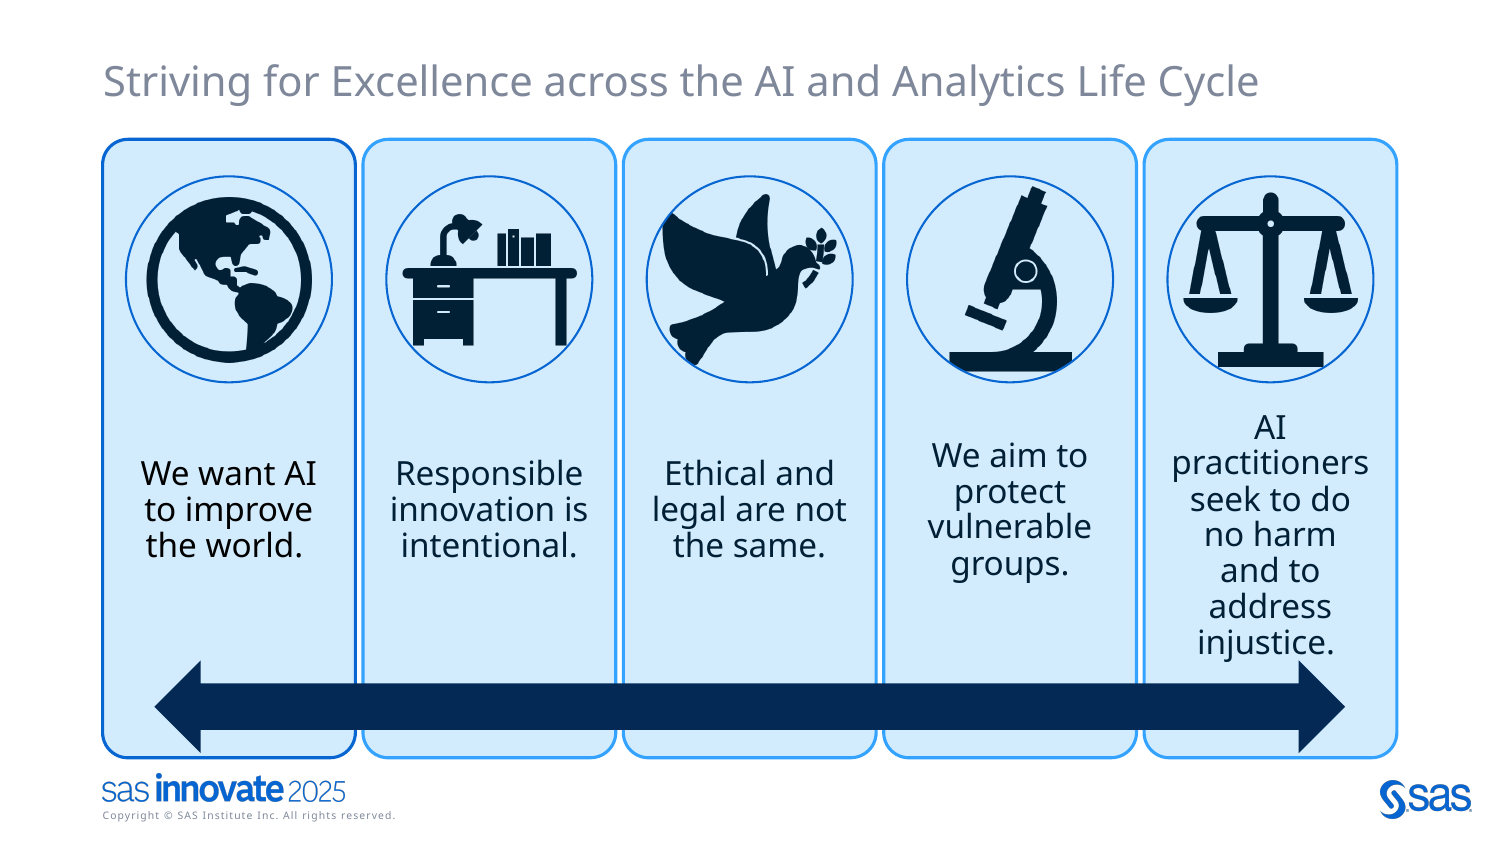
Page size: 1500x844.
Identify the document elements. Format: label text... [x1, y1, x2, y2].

picture [1380, 780, 1472, 819]
title Striving for Excellence across the AI and Analytics Life Cycle [103, 58, 1397, 108]
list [102, 139, 1397, 758]
picture [102, 773, 345, 802]
